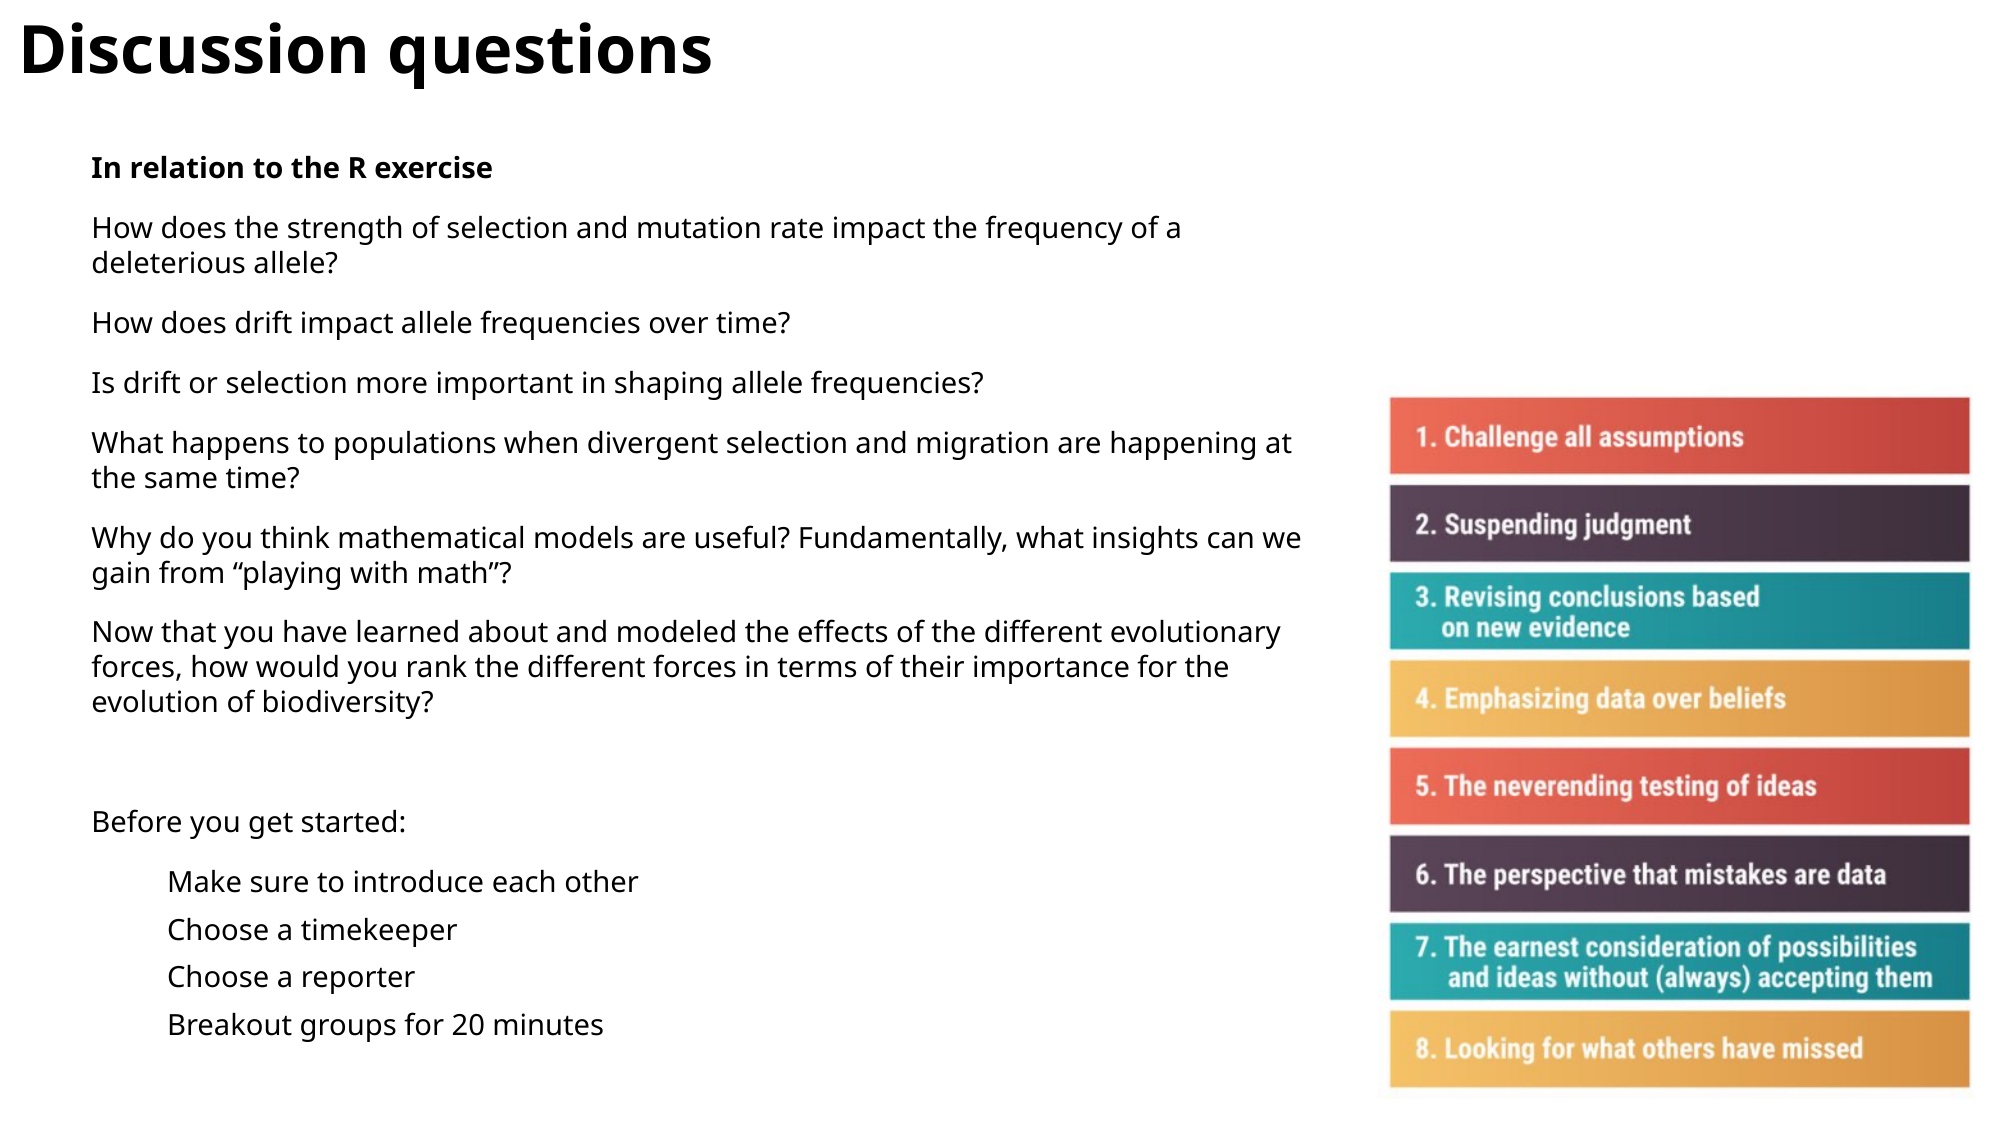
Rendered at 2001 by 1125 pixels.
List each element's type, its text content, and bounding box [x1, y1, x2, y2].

text_box Discussion questions [3, 0, 730, 95]
picture [1378, 385, 1976, 1099]
text_box In relation to the R exercise How does the strength of selection and mutation rate impact the frequency of a deleterious allele? How does drift impact allele frequencies over time? Is drift or selection more important in shaping allele frequencies? What happens to populations when divergent selection and migration are happening at the same time? Why do you think mathematical models are useful? Fundamentally, what insights can we gain from “playing with math”? Now that you have learned about and modeled the effects of the different evolutionary forces, how would you rank the different forces in terms of their importance for the evolution of biodiversity? Before you get started: Make sure to introduce each other Choose a timekeeper Choose a reporter Breakout groups for 20 minutes [76, 141, 1352, 1049]
